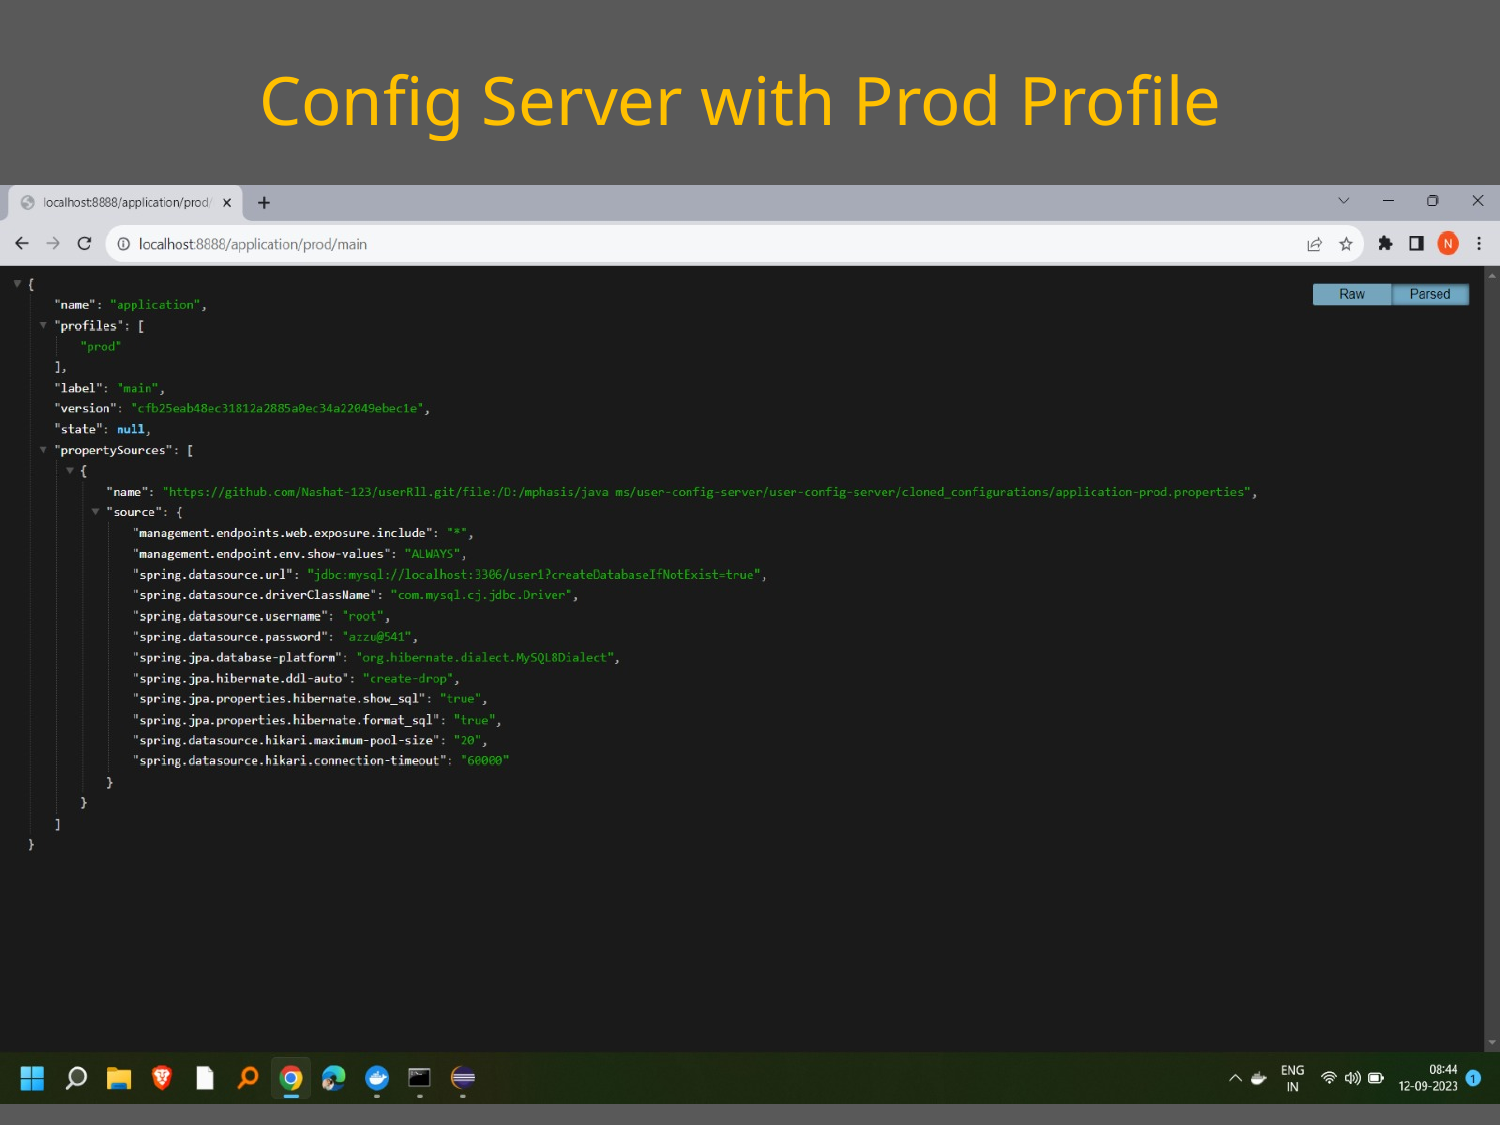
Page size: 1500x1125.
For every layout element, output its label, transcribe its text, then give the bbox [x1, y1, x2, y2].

title Config Server with Prod Profile [103, 59, 1397, 149]
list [0, 185, 1500, 1104]
